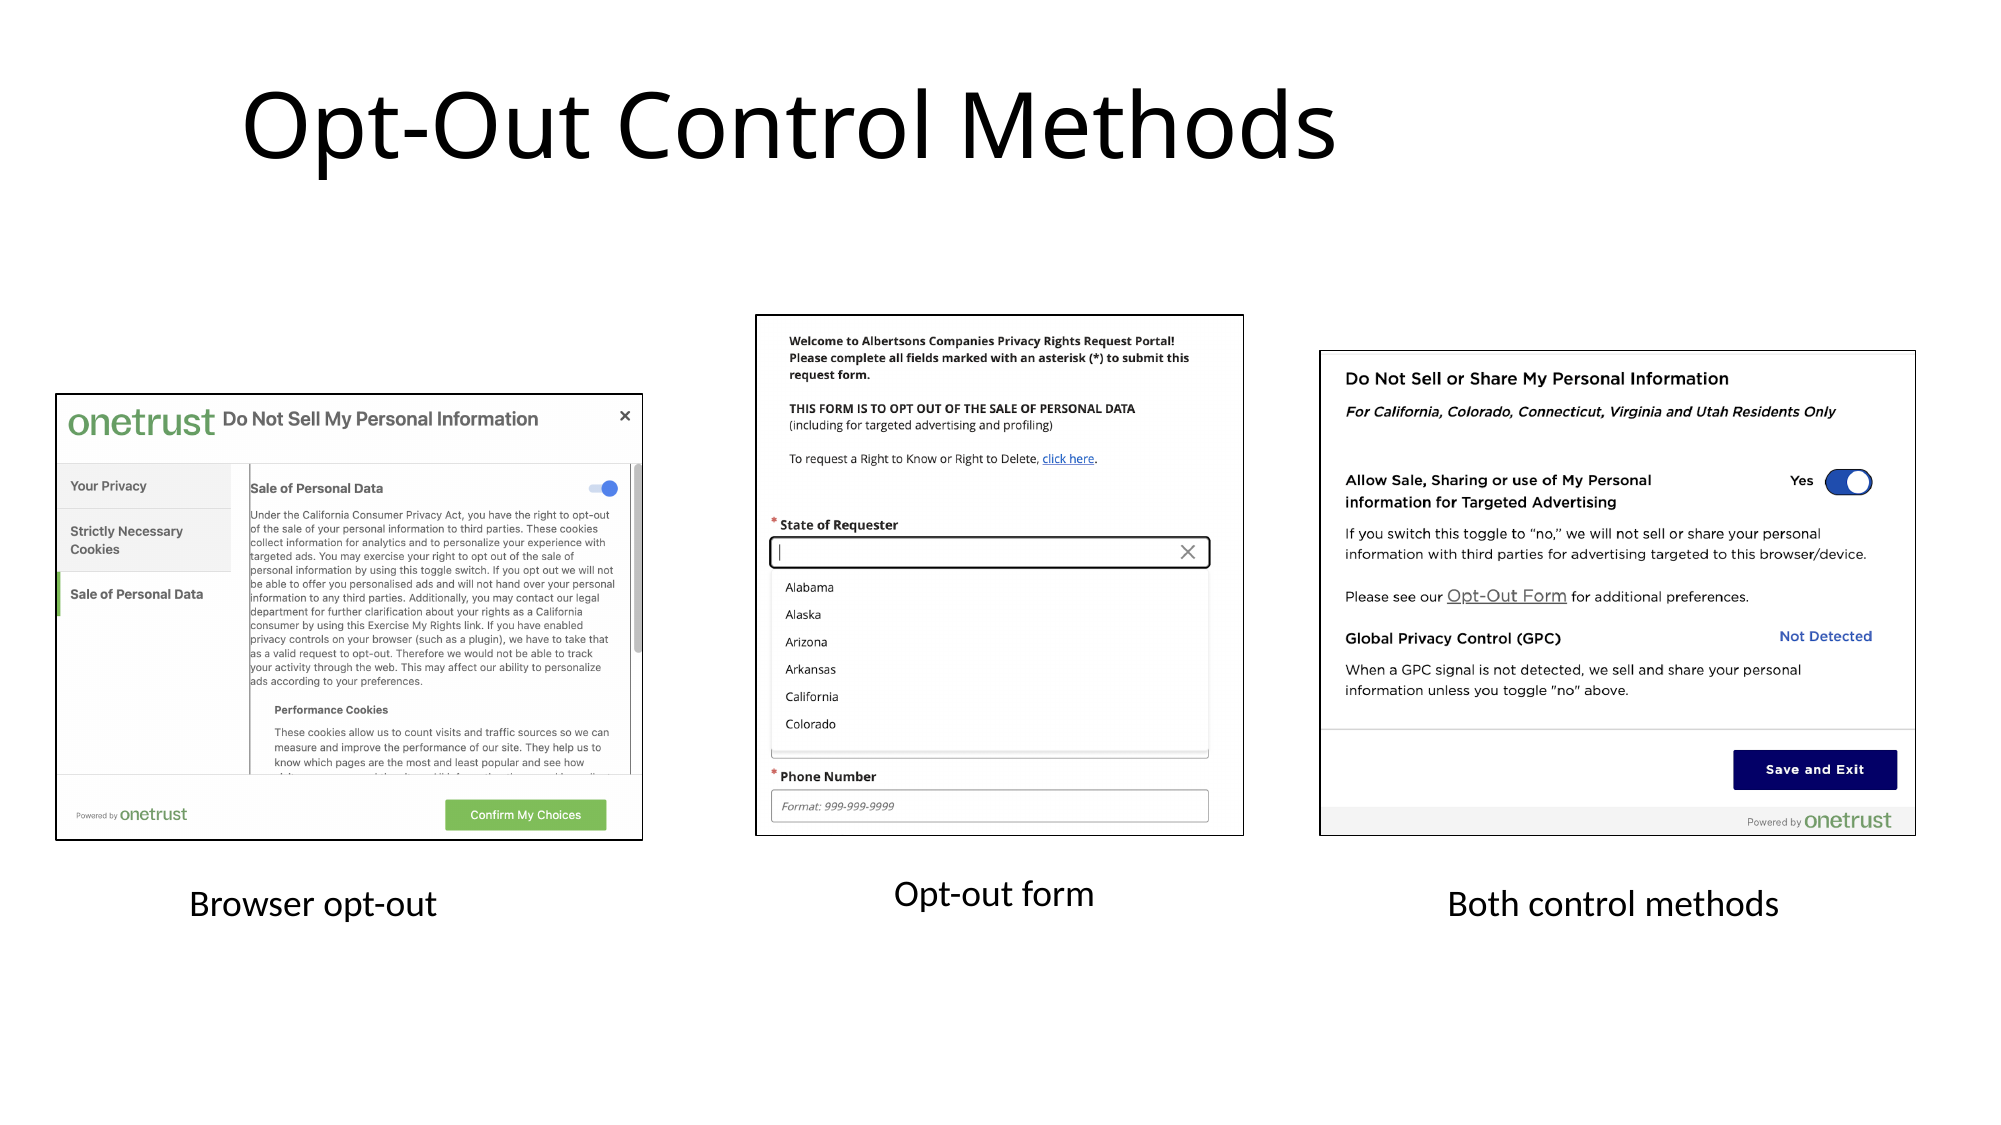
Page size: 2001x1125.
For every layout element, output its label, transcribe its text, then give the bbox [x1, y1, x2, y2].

picture [56, 394, 642, 840]
text_box Browser opt-out [174, 871, 591, 932]
text_box Both control methods [1432, 871, 1849, 932]
picture [1320, 351, 1915, 835]
text_box Opt-out form [879, 861, 1296, 922]
text_box [0, 0, 2000, 259]
picture [756, 315, 1243, 835]
title Opt-Out Control Methods [225, 57, 1873, 202]
text_box [0, 259, 2000, 1125]
